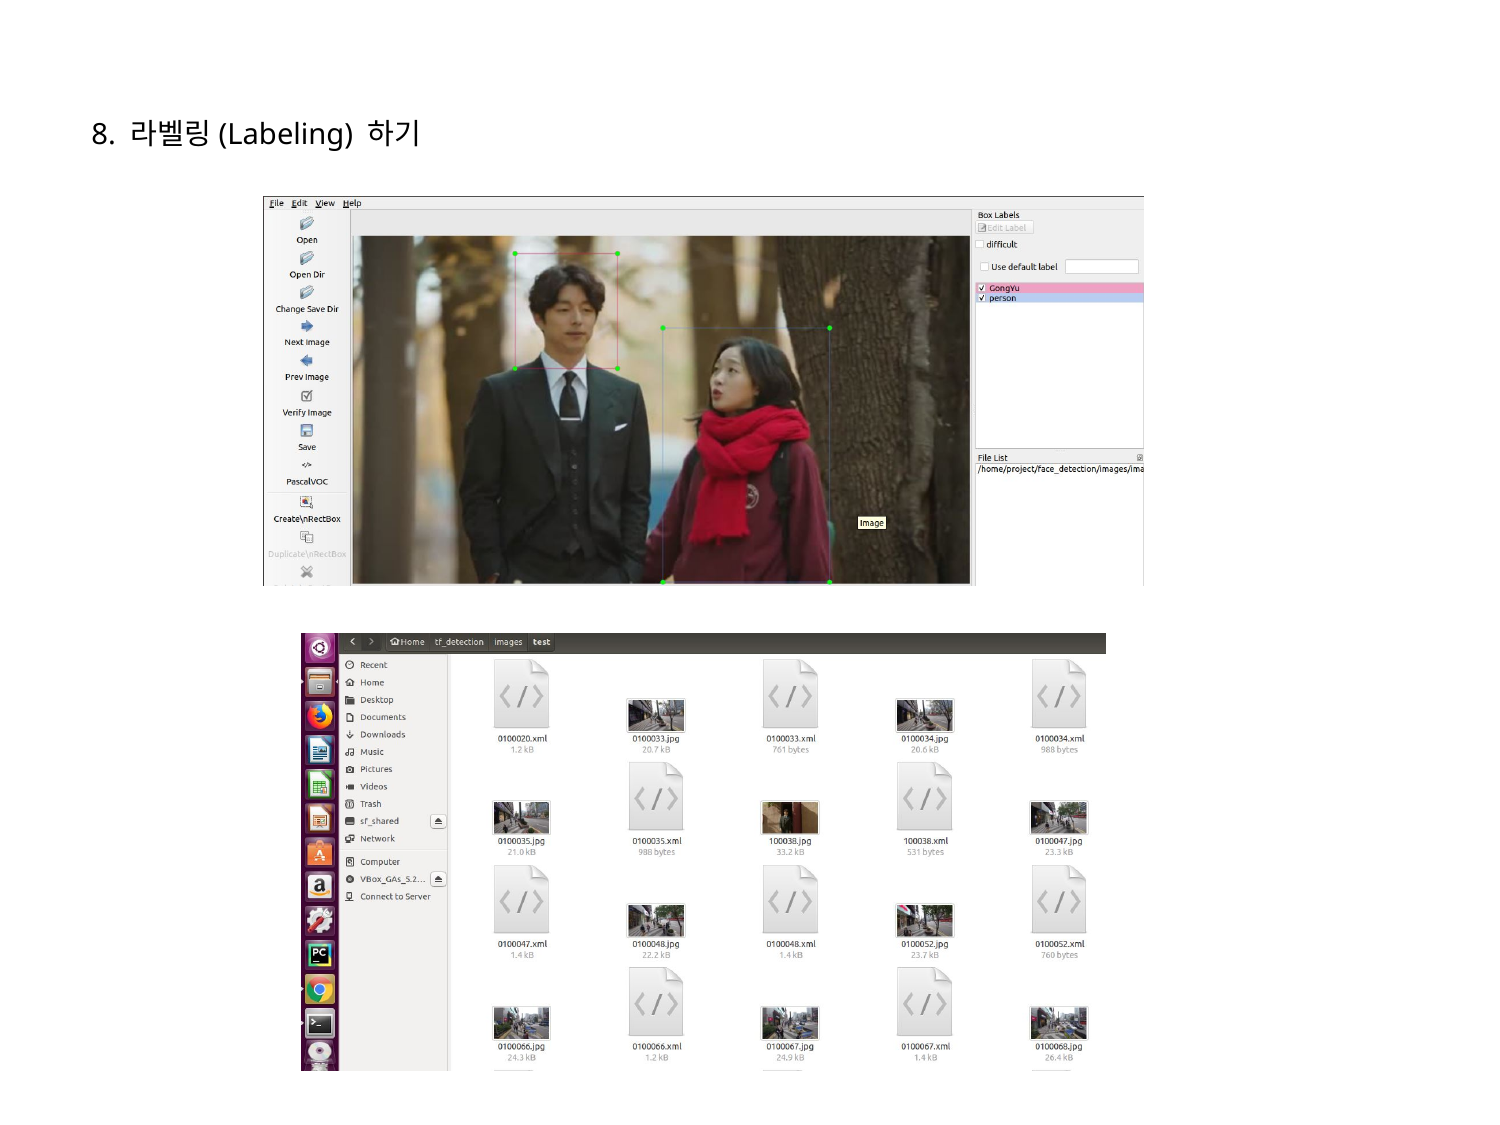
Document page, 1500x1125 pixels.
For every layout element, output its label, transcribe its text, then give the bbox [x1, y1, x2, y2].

picture [300, 633, 1106, 1071]
picture [262, 195, 1144, 586]
text_box 8. 라벨링(Labeling) 하기 [76, 108, 561, 159]
